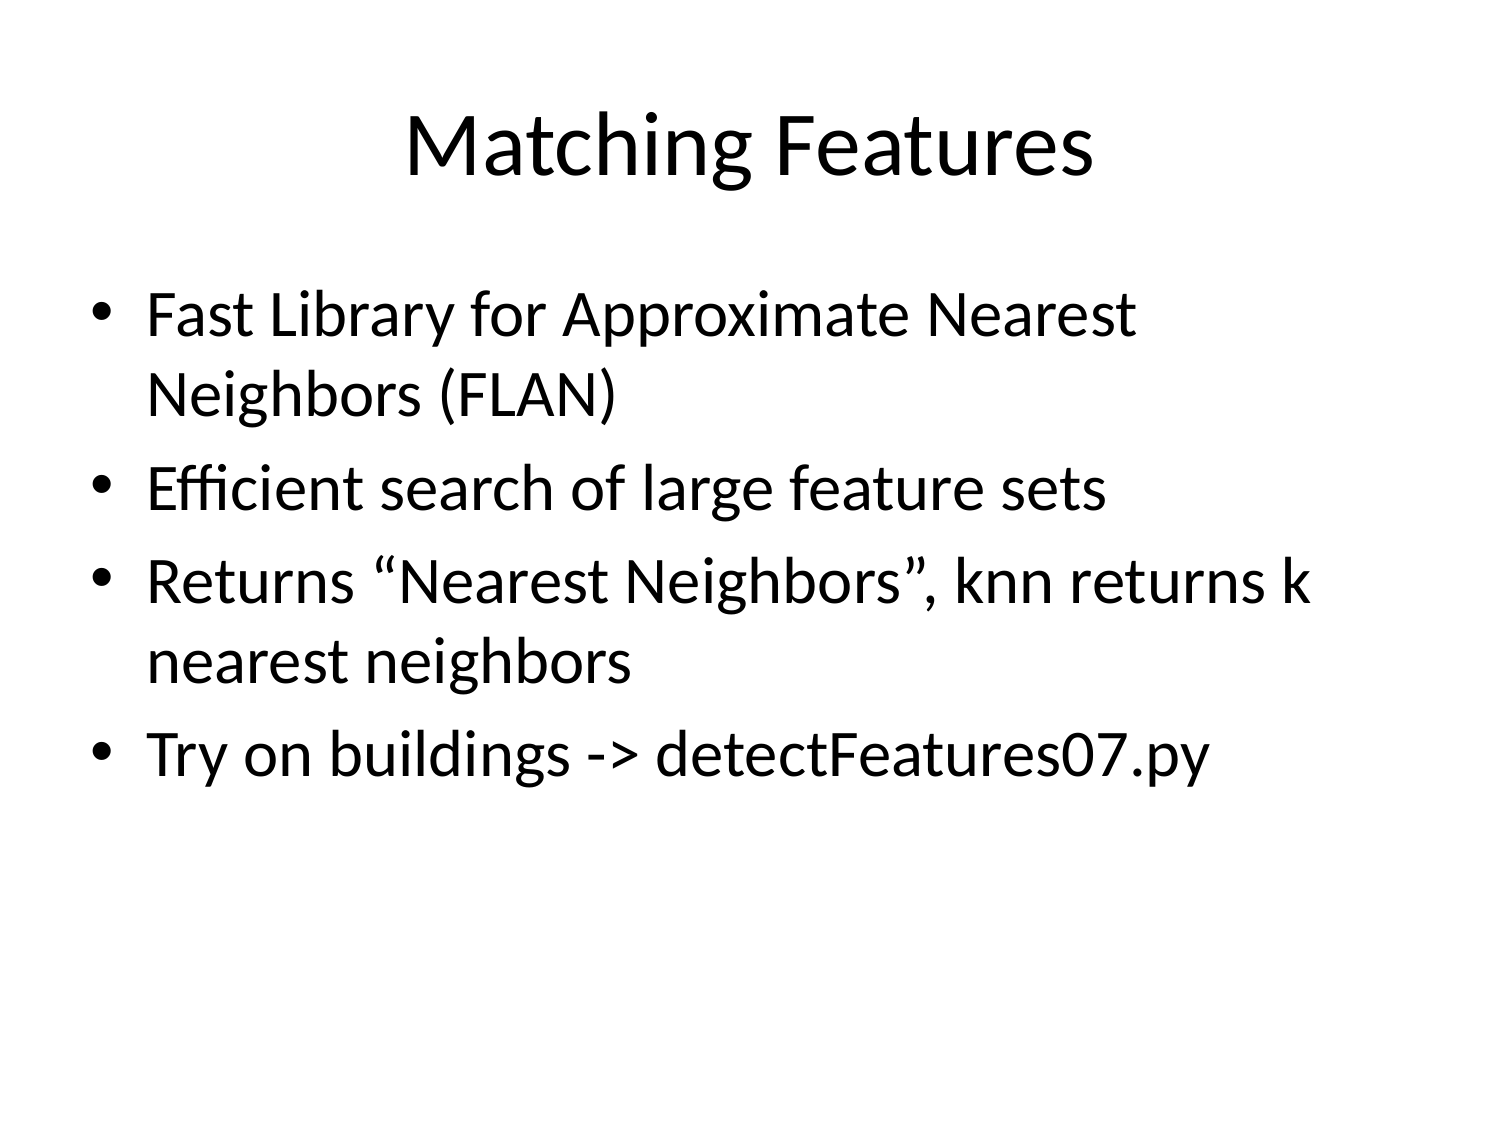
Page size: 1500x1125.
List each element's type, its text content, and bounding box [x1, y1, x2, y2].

title Matching Features [75, 45, 1425, 233]
list Fast Library for Approximate Nearest Neighbors (FLAN) Efficient search of large feature sets Returns “Nearest Neighbors”, knn returns k nearest neighbors Try on buildings -> detectFeatures07.py [75, 262, 1425, 1005]
